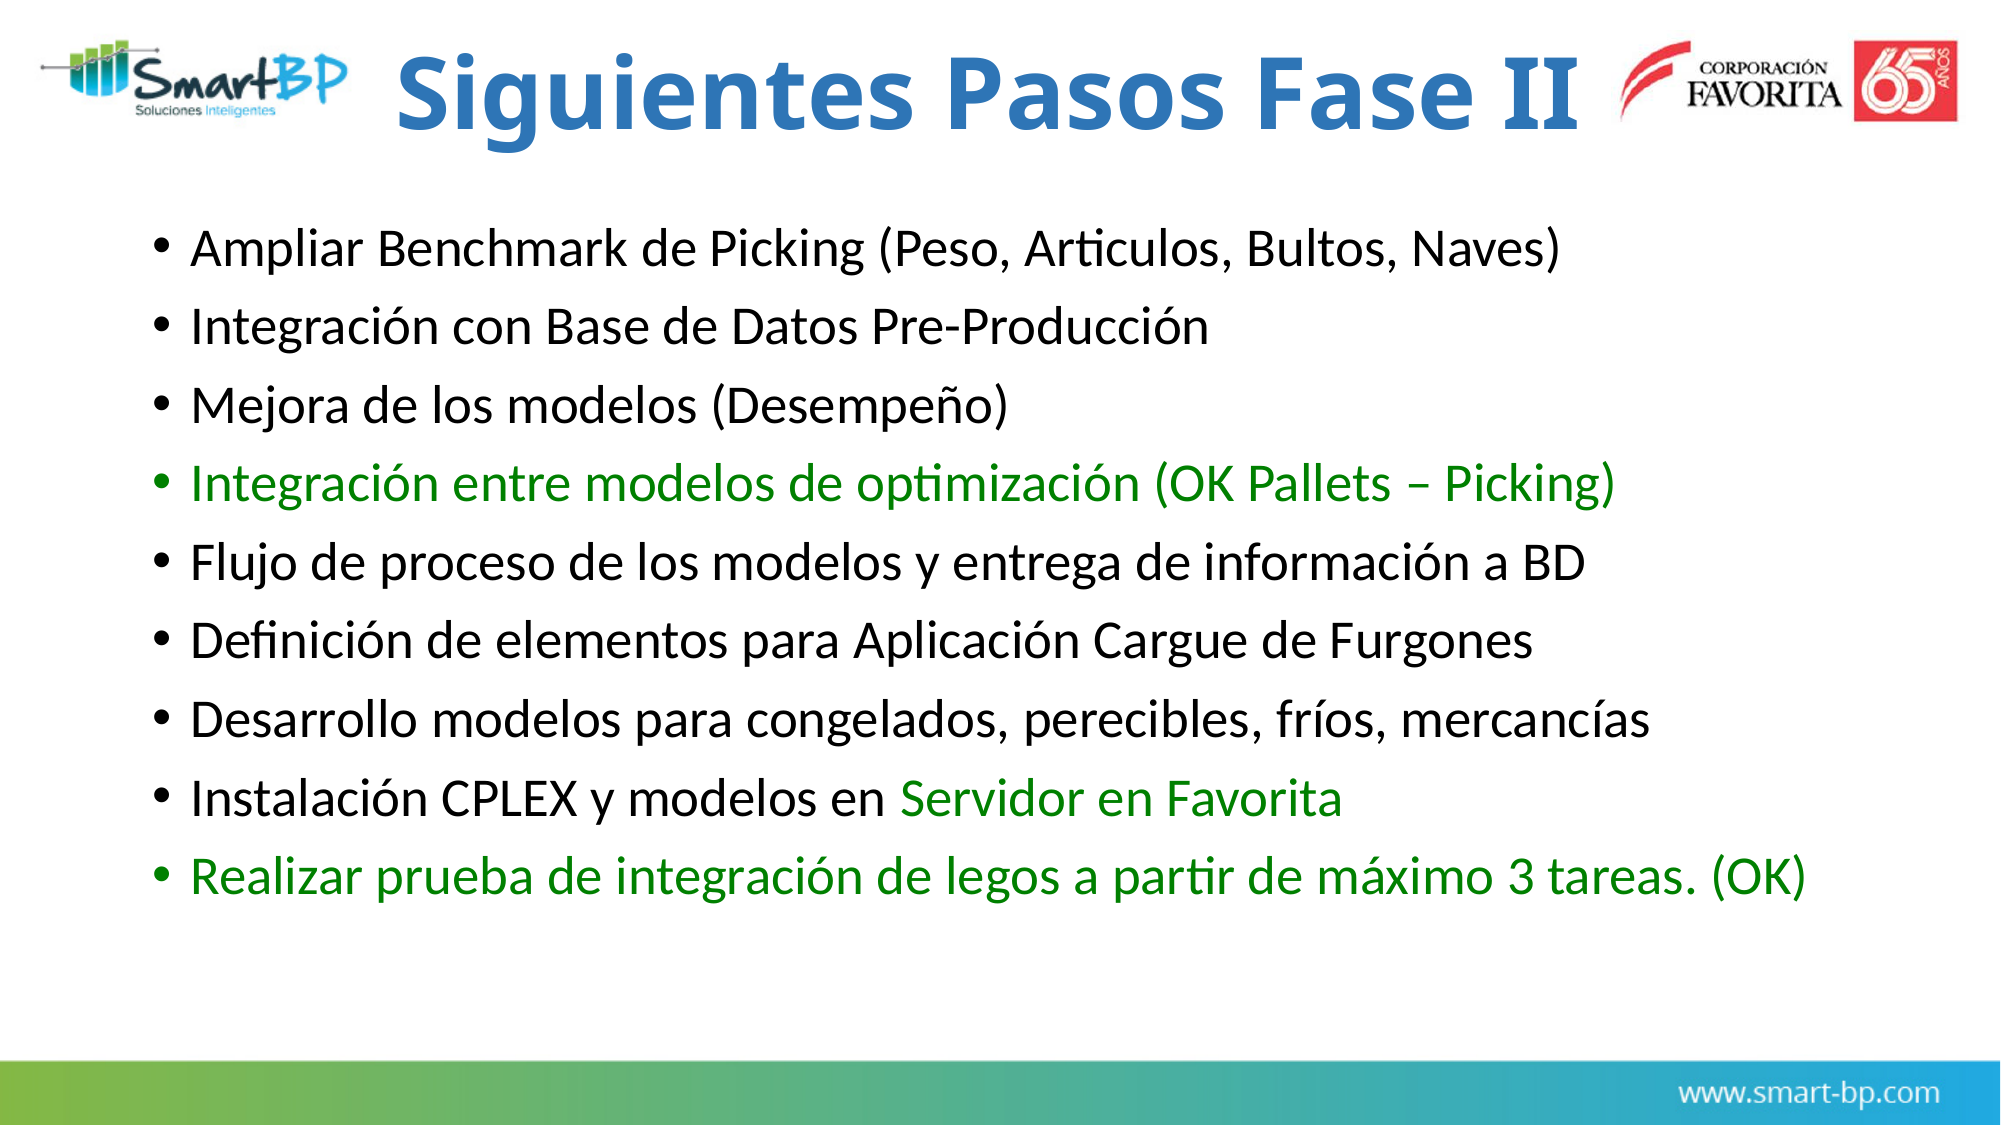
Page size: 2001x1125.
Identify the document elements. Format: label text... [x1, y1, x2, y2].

list Ampliar Benchmark de Picking (Peso, Articulos, Bultos, Naves) Integración con Base de Datos Pre-Producción Mejora de los modelos (Desempeño) Integración entre modelos de optimización (OK Pallets – Picking) Flujo de proceso de los modelos y entrega de información a BD Definición de elementos para Aplicación Cargue de Furgones Desarrollo modelos para congelados, perecibles, fríos, mercancías Instalación CPLEX y modelos en Servidor en Favorita Realizar prueba de integración de legos a partir de máximo 3 tareas. (OK) [137, 211, 1863, 926]
text_box Siguientes Pasos Fase II [367, 59, 1610, 120]
picture [0, 0, 2001, 1125]
